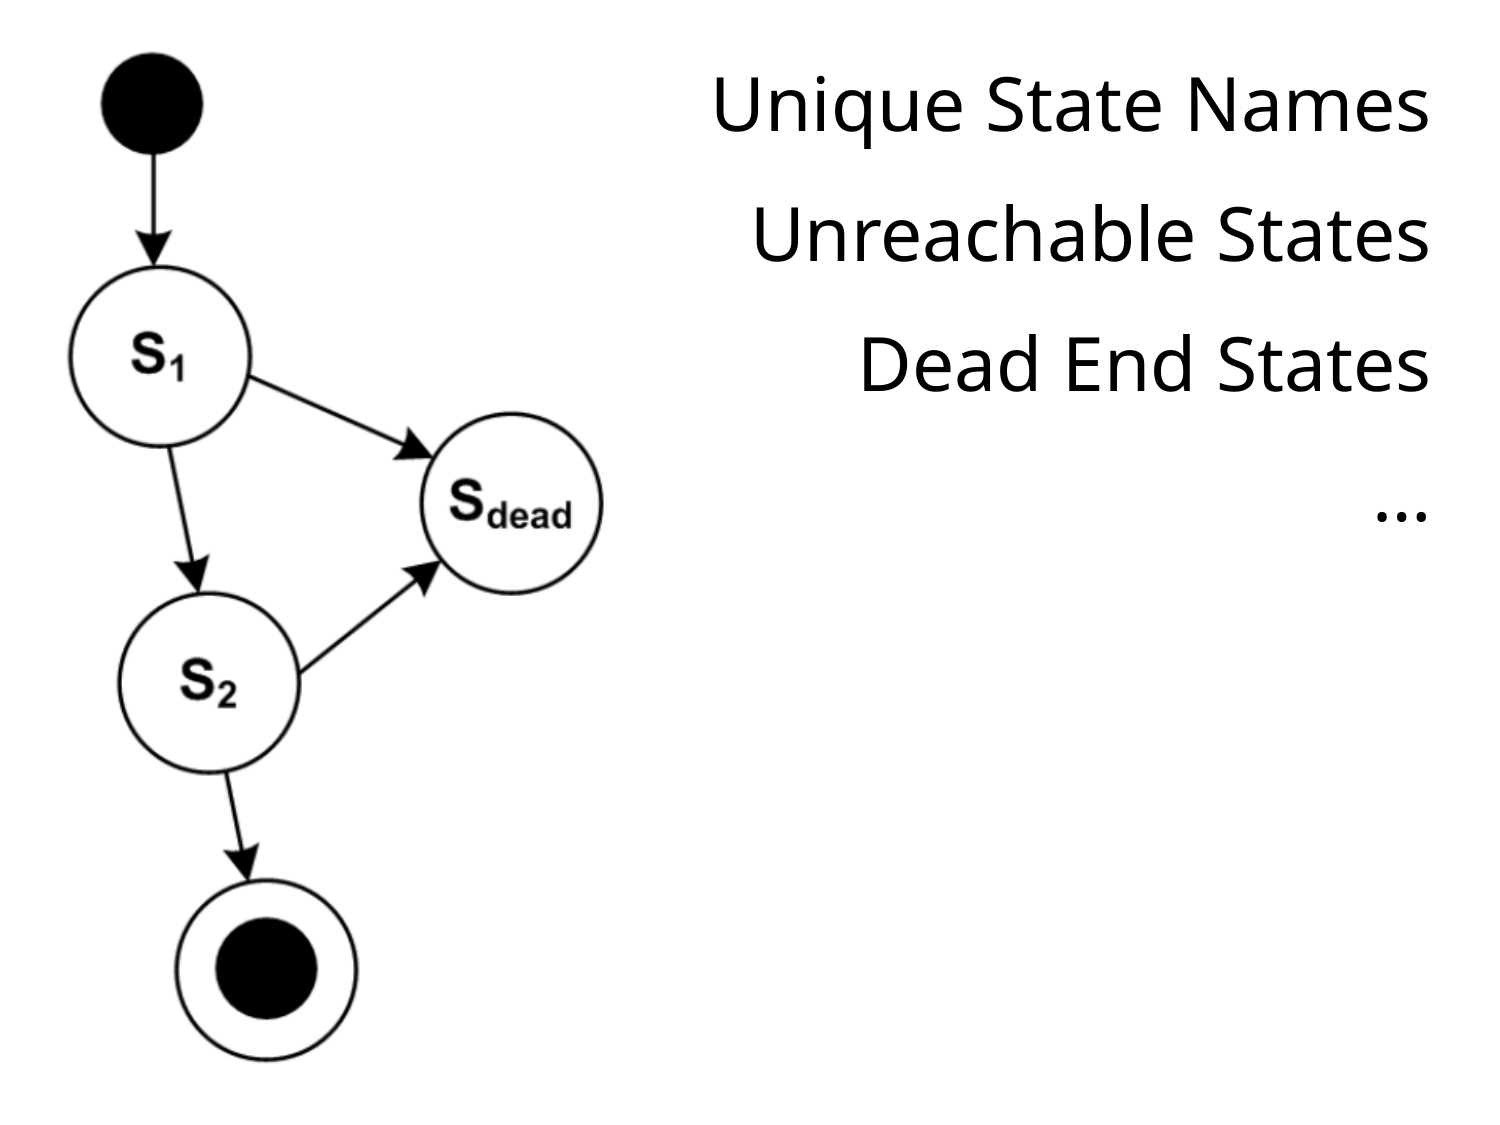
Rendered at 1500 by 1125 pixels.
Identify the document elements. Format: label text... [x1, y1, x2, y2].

text_box Unique State Names [671, 42, 1447, 161]
text_box Dead End States [671, 302, 1447, 421]
text_box … [671, 432, 1447, 551]
text_box Unreachable States [671, 172, 1447, 291]
picture [35, 18, 668, 1087]
